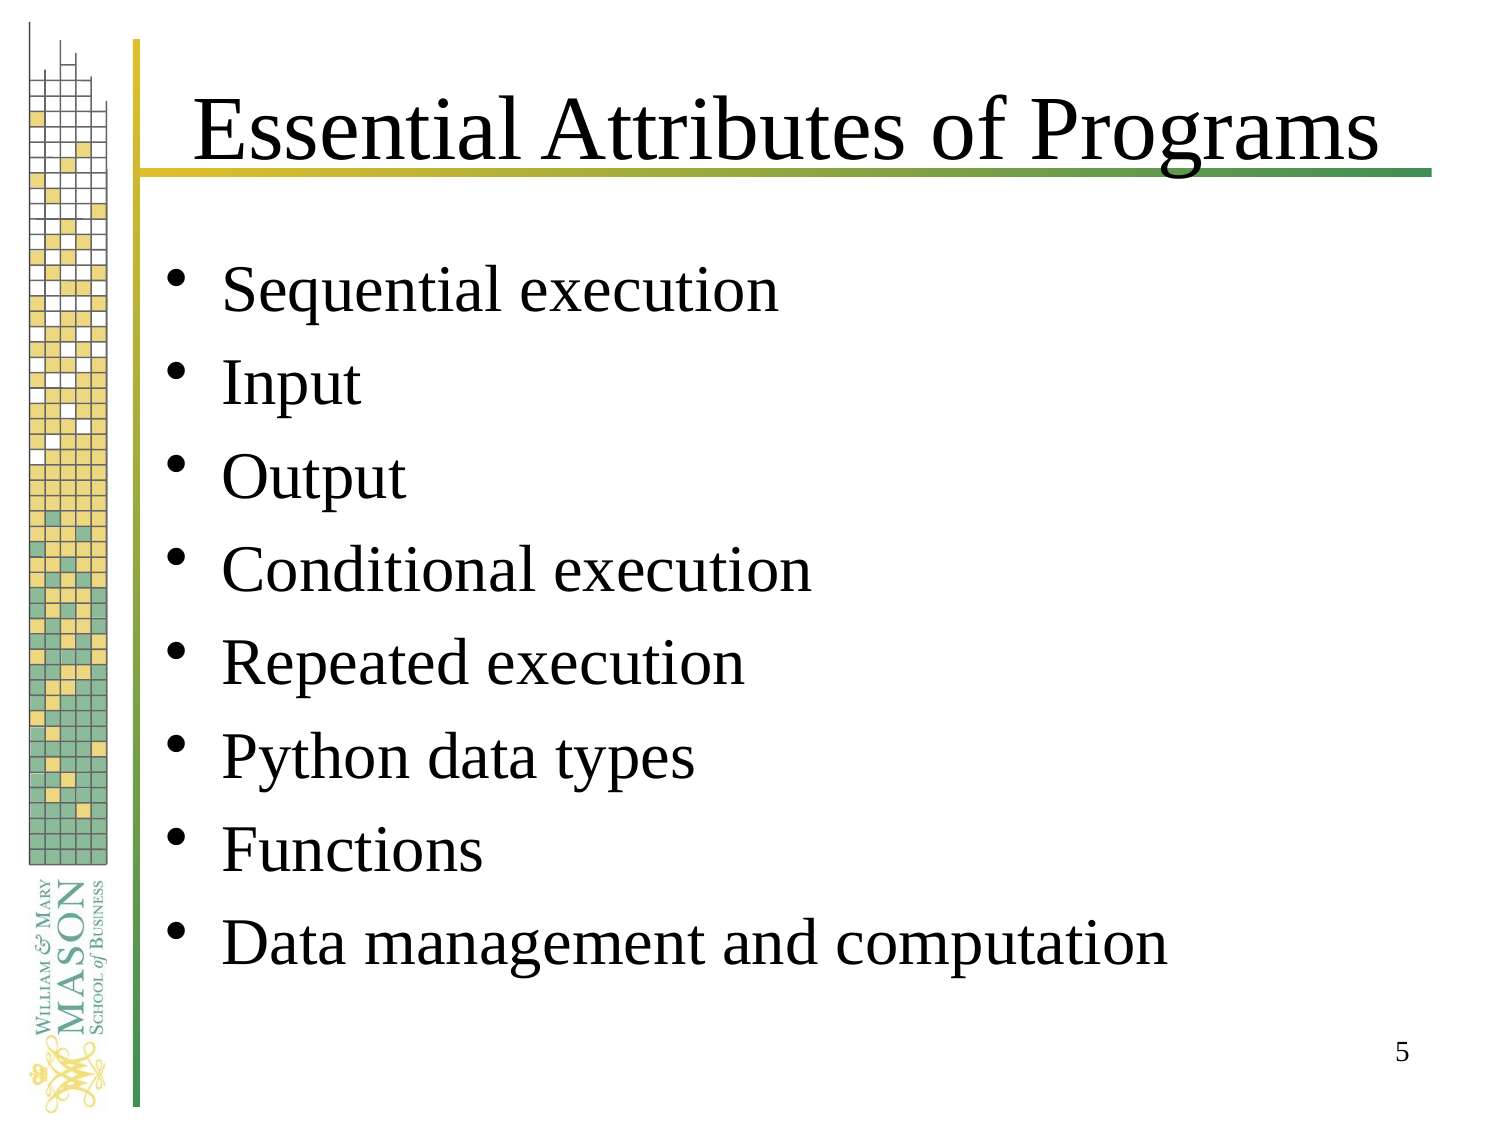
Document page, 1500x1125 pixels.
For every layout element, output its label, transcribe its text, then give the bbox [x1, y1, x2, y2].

slide_number 69 [29, 879, 107, 1113]
title Essential Attributes of Programs [150, 45, 1425, 200]
list Sequential execution Input Output Conditional execution Repeated execution Python data types Functions Data management and computation [150, 237, 1425, 1005]
slide_number 5 [1048, 1024, 1426, 1103]
